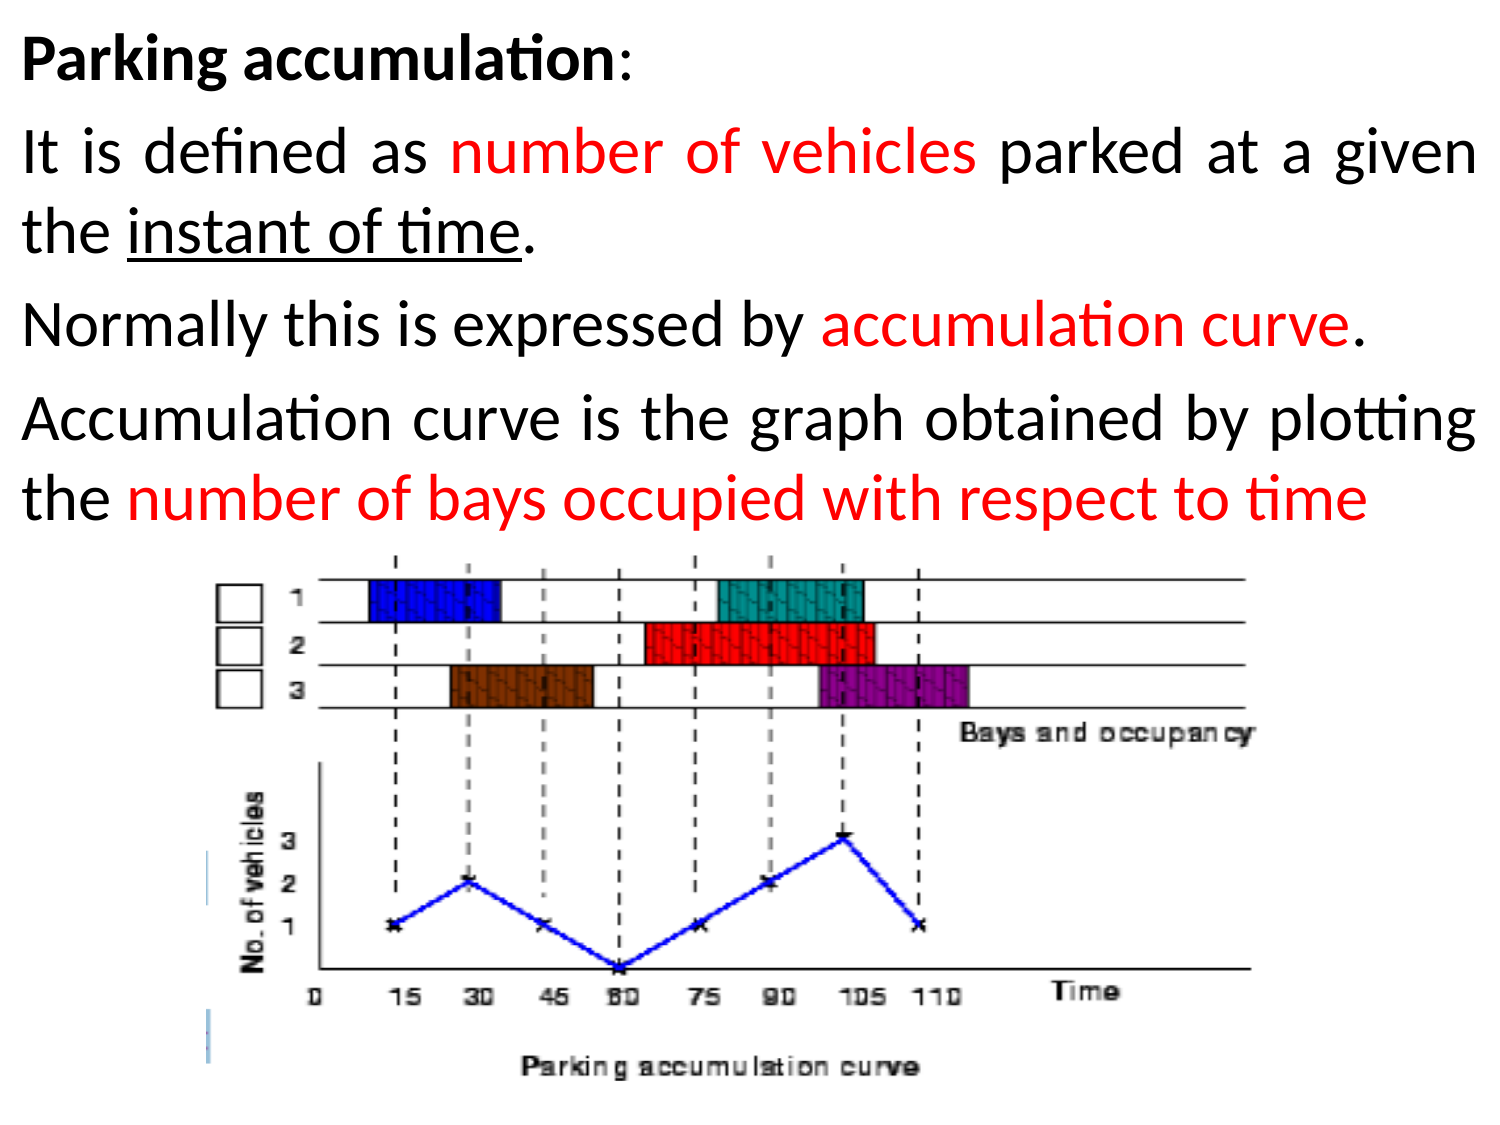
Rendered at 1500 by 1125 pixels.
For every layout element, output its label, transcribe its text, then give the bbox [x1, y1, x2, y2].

subtitle Parking accumulation: It is defined as number of vehicles parked at a given the instant of time. Normally this is expressed by accumulation curve. Accumulation curve is the graph obtained by plotting the number of bays occupied with respect to time [6, 5, 1494, 696]
picture [206, 549, 1294, 1089]
